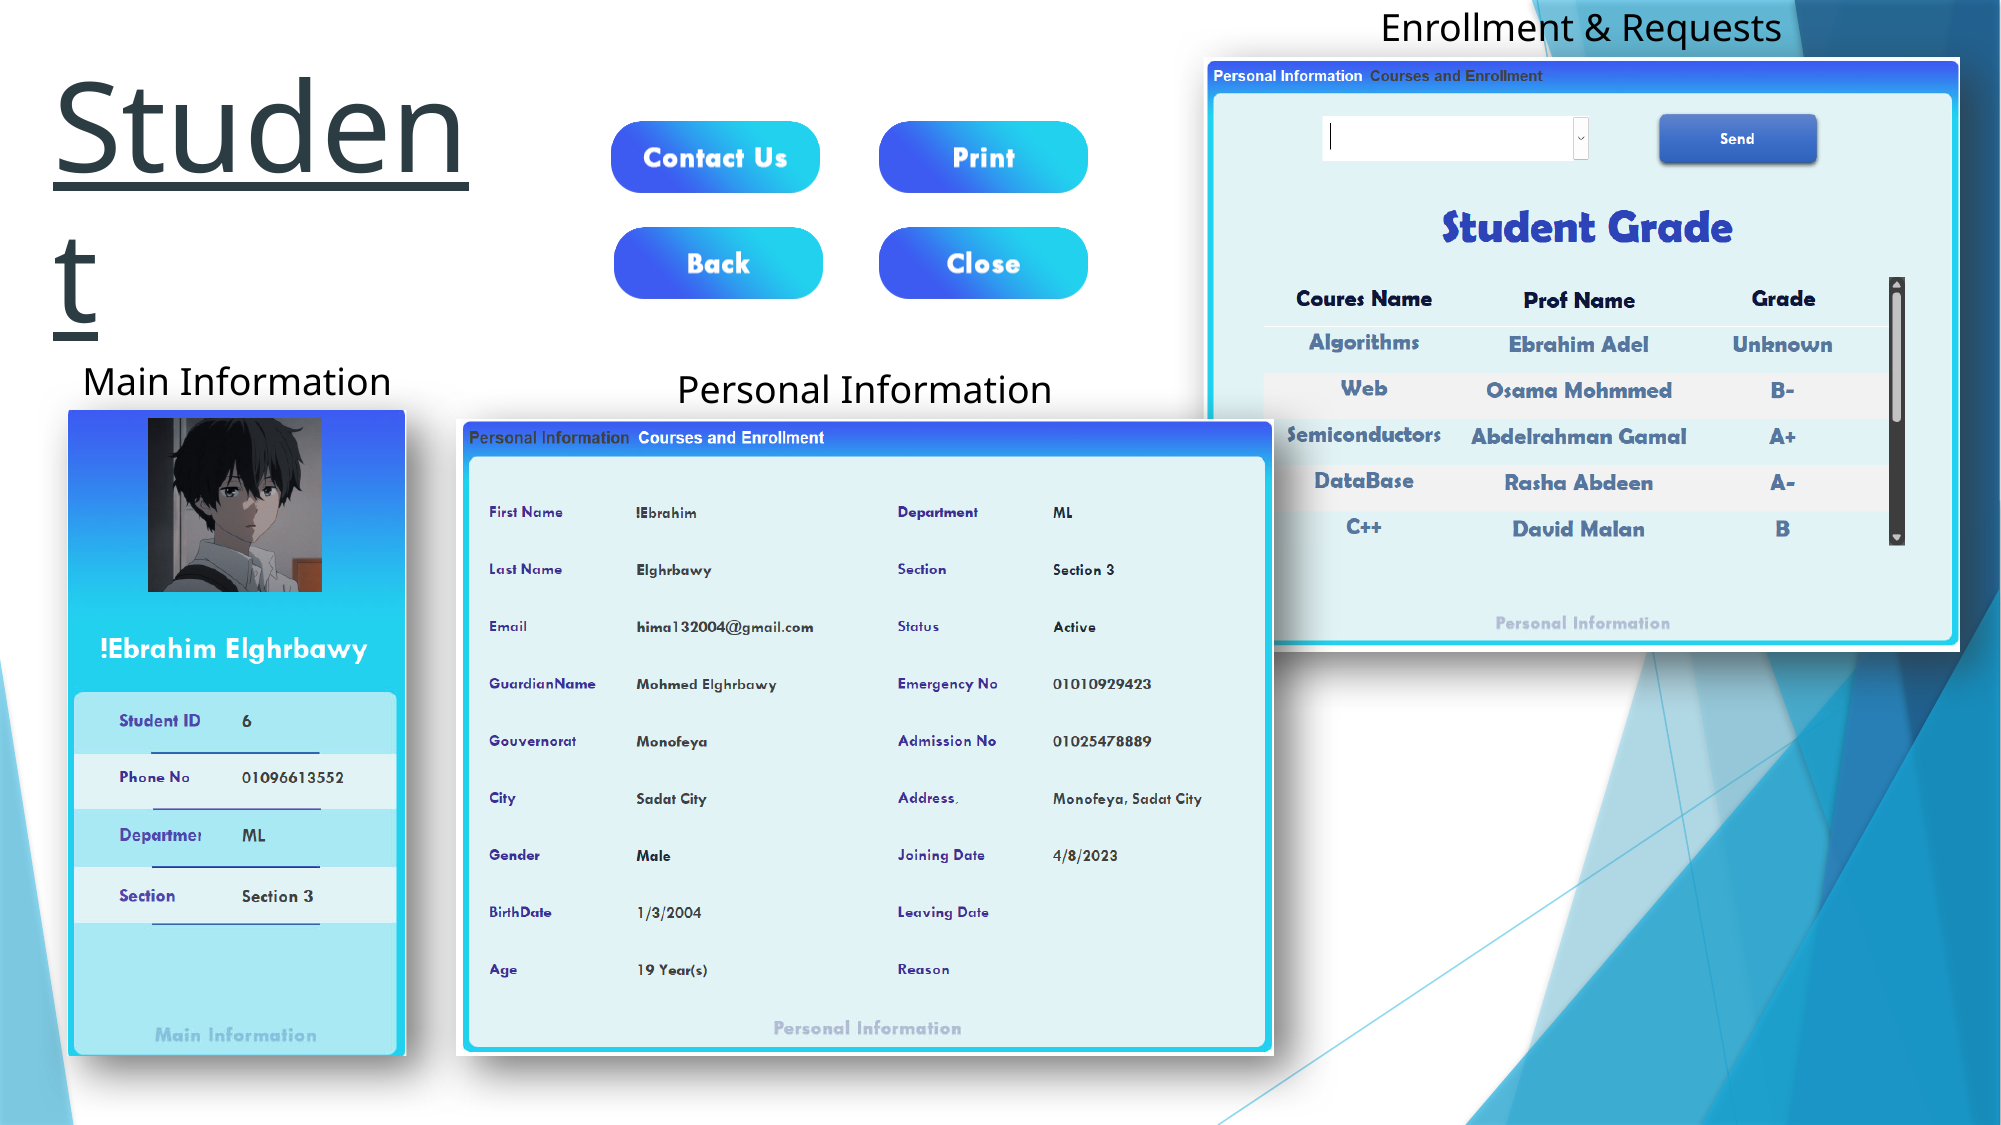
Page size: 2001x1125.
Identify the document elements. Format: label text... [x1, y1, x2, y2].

picture [613, 224, 823, 303]
picture [878, 119, 1088, 198]
picture [66, 410, 407, 1057]
picture [455, 56, 1961, 1057]
picture [611, 119, 821, 198]
picture [878, 224, 1088, 303]
text_box Student [38, 39, 524, 173]
text_box Main Information [67, 350, 408, 411]
text_box Personal Information [662, 359, 1069, 418]
text_box Enrollment & Requests [1365, 0, 1798, 56]
